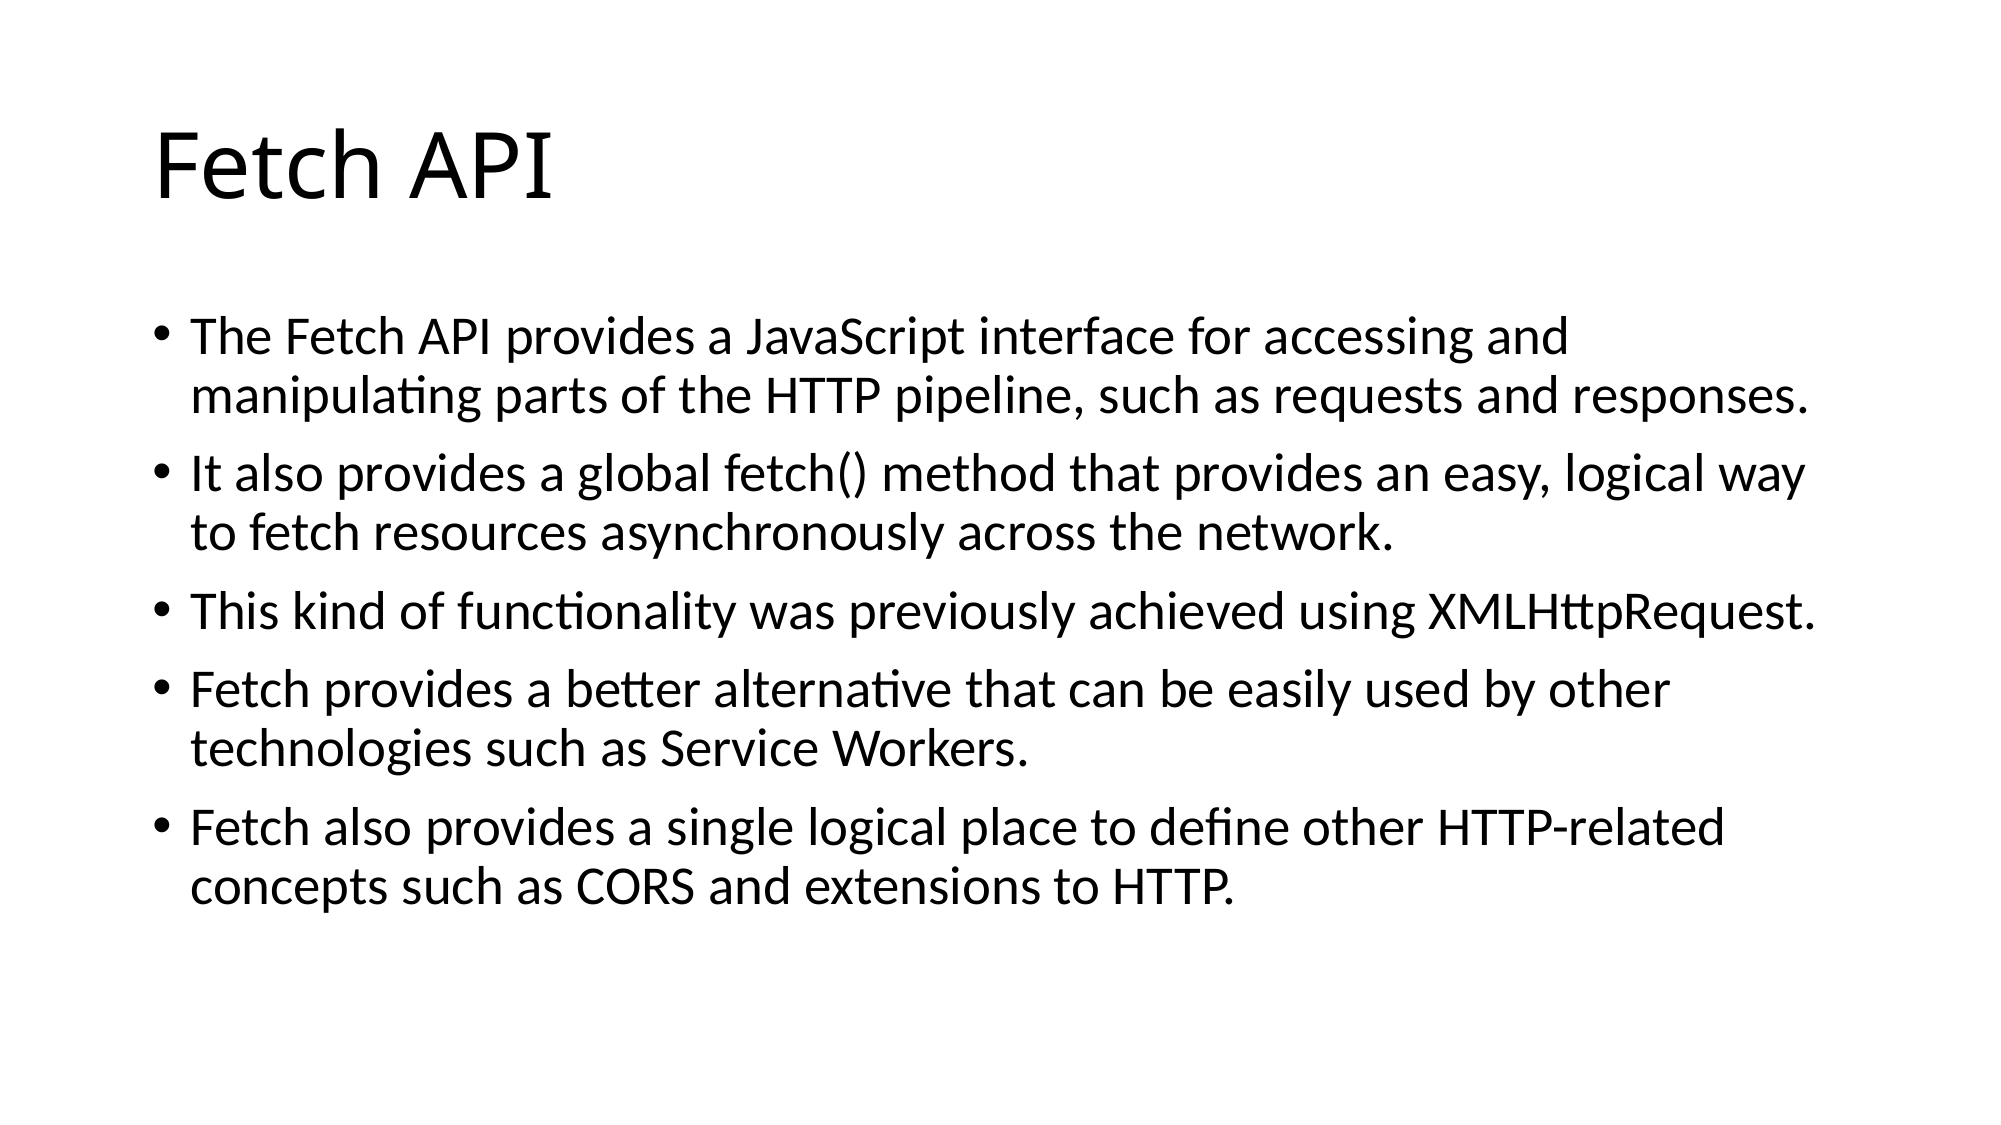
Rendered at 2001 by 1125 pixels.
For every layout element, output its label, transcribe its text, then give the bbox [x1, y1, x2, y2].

title Fetch API [137, 59, 1863, 278]
list The Fetch API provides a JavaScript interface for accessing and manipulating parts of the HTTP pipeline, such as requests and responses. It also provides a global fetch() method that provides an easy, logical way to fetch resources asynchronously across the network. This kind of functionality was previously achieved using XMLHttpRequest. Fetch provides a better alternative that can be easily used by other technologies such as Service Workers. Fetch also provides a single logical place to define other HTTP-related concepts such as CORS and extensions to HTTP. [137, 299, 1863, 1014]
